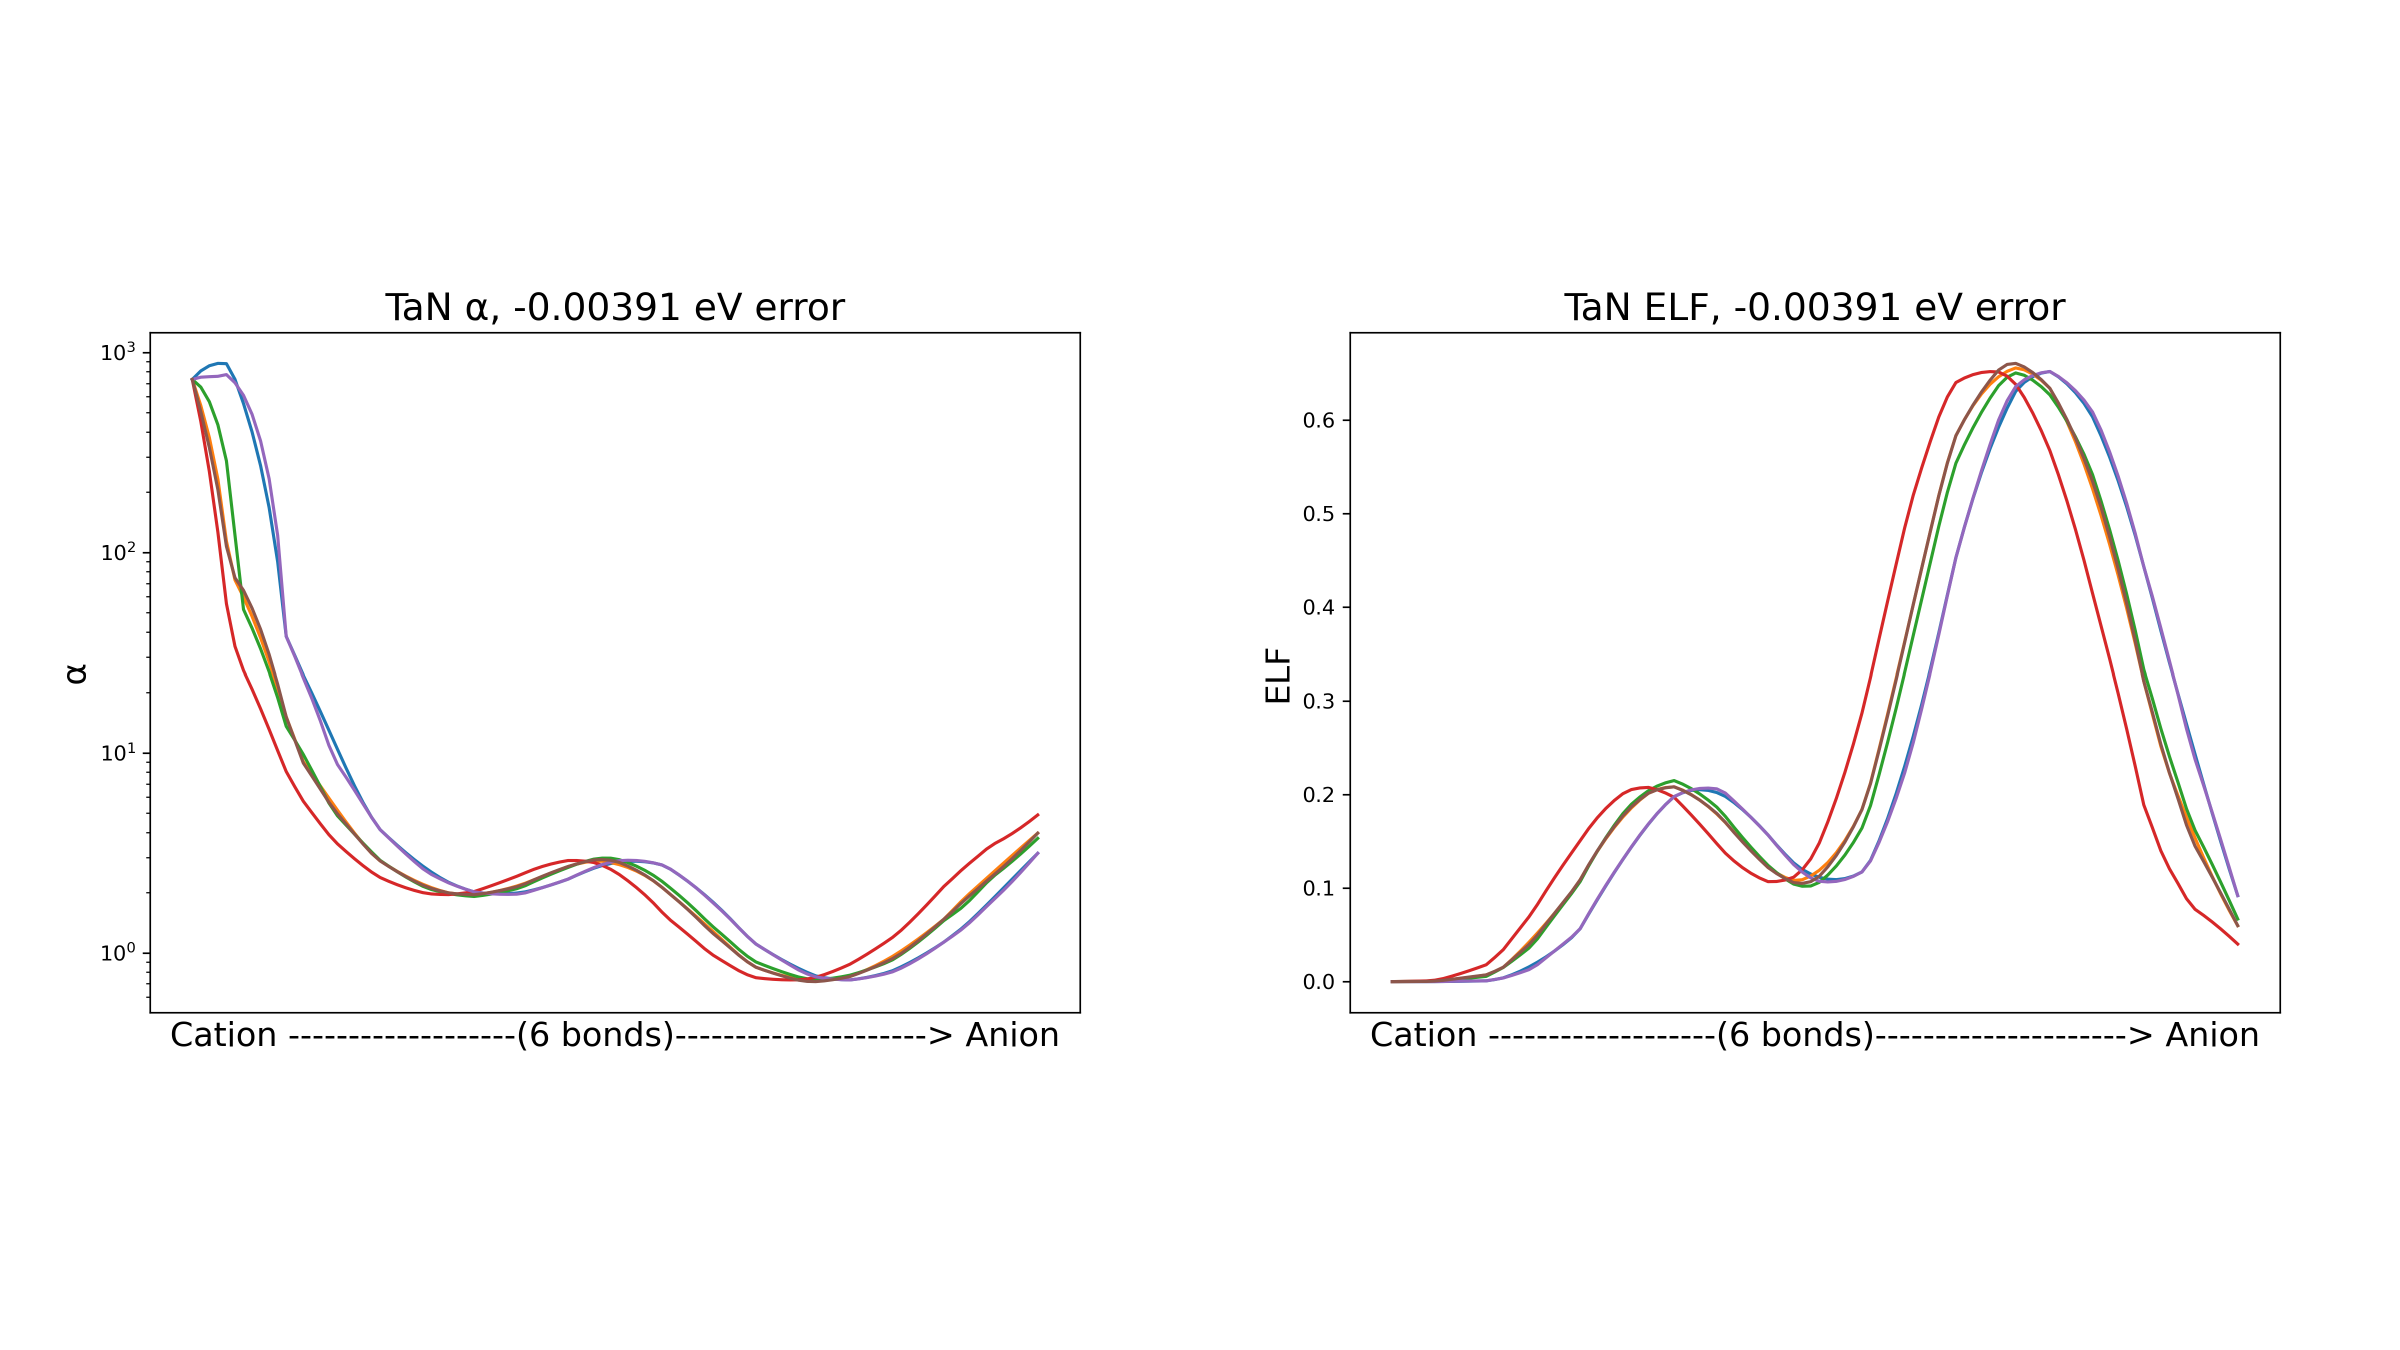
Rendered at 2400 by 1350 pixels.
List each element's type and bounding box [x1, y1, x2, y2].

picture [0, 224, 2400, 1126]
